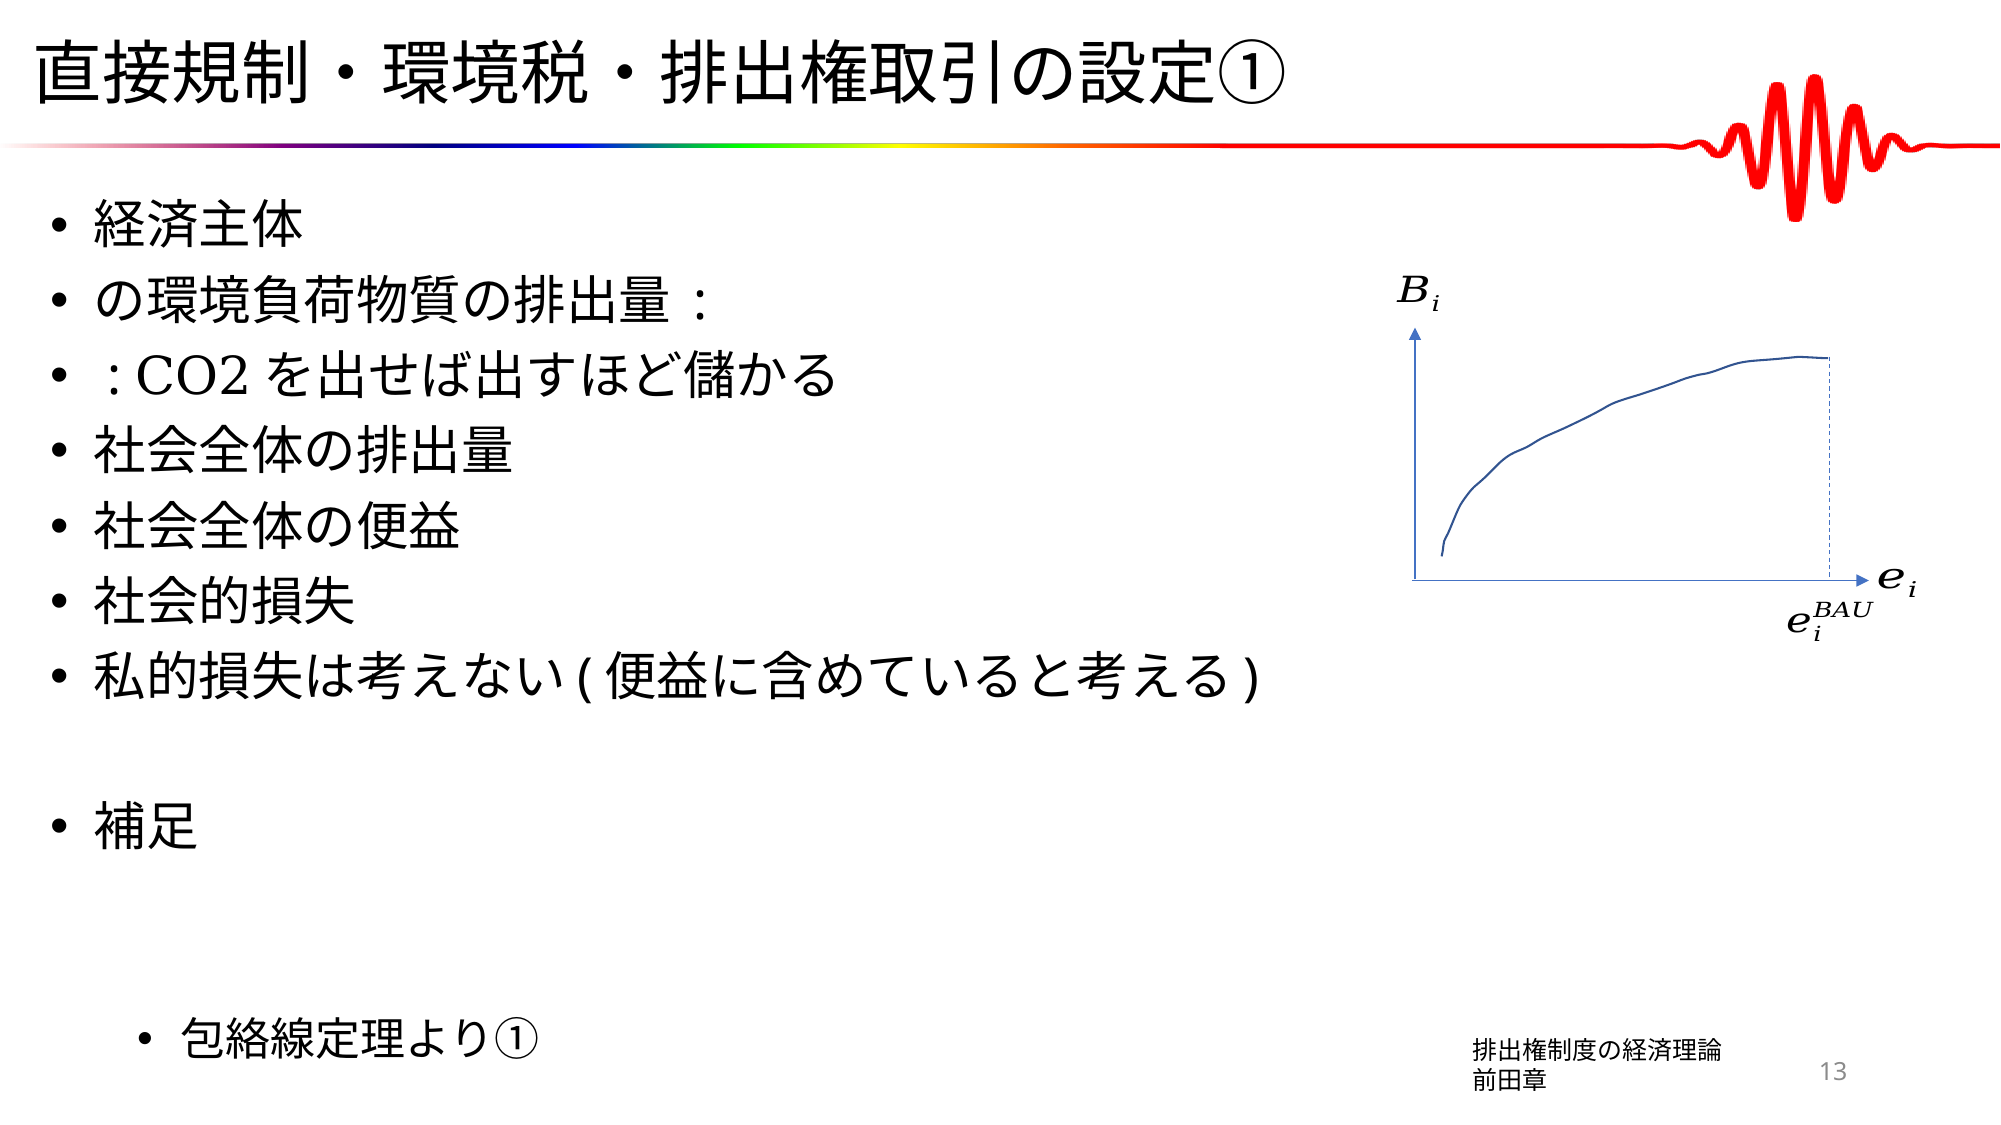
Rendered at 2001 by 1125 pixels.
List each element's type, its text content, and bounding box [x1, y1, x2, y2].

text_box 排出権制度の経済理論 前田章 [1457, 1026, 1795, 1102]
text_box [1440, 355, 1829, 557]
text_box 直接規制・環境税・排出権取引の設定① [17, 10, 1556, 74]
picture [0, 74, 2000, 222]
slide_number 13 [1412, 1042, 1863, 1103]
